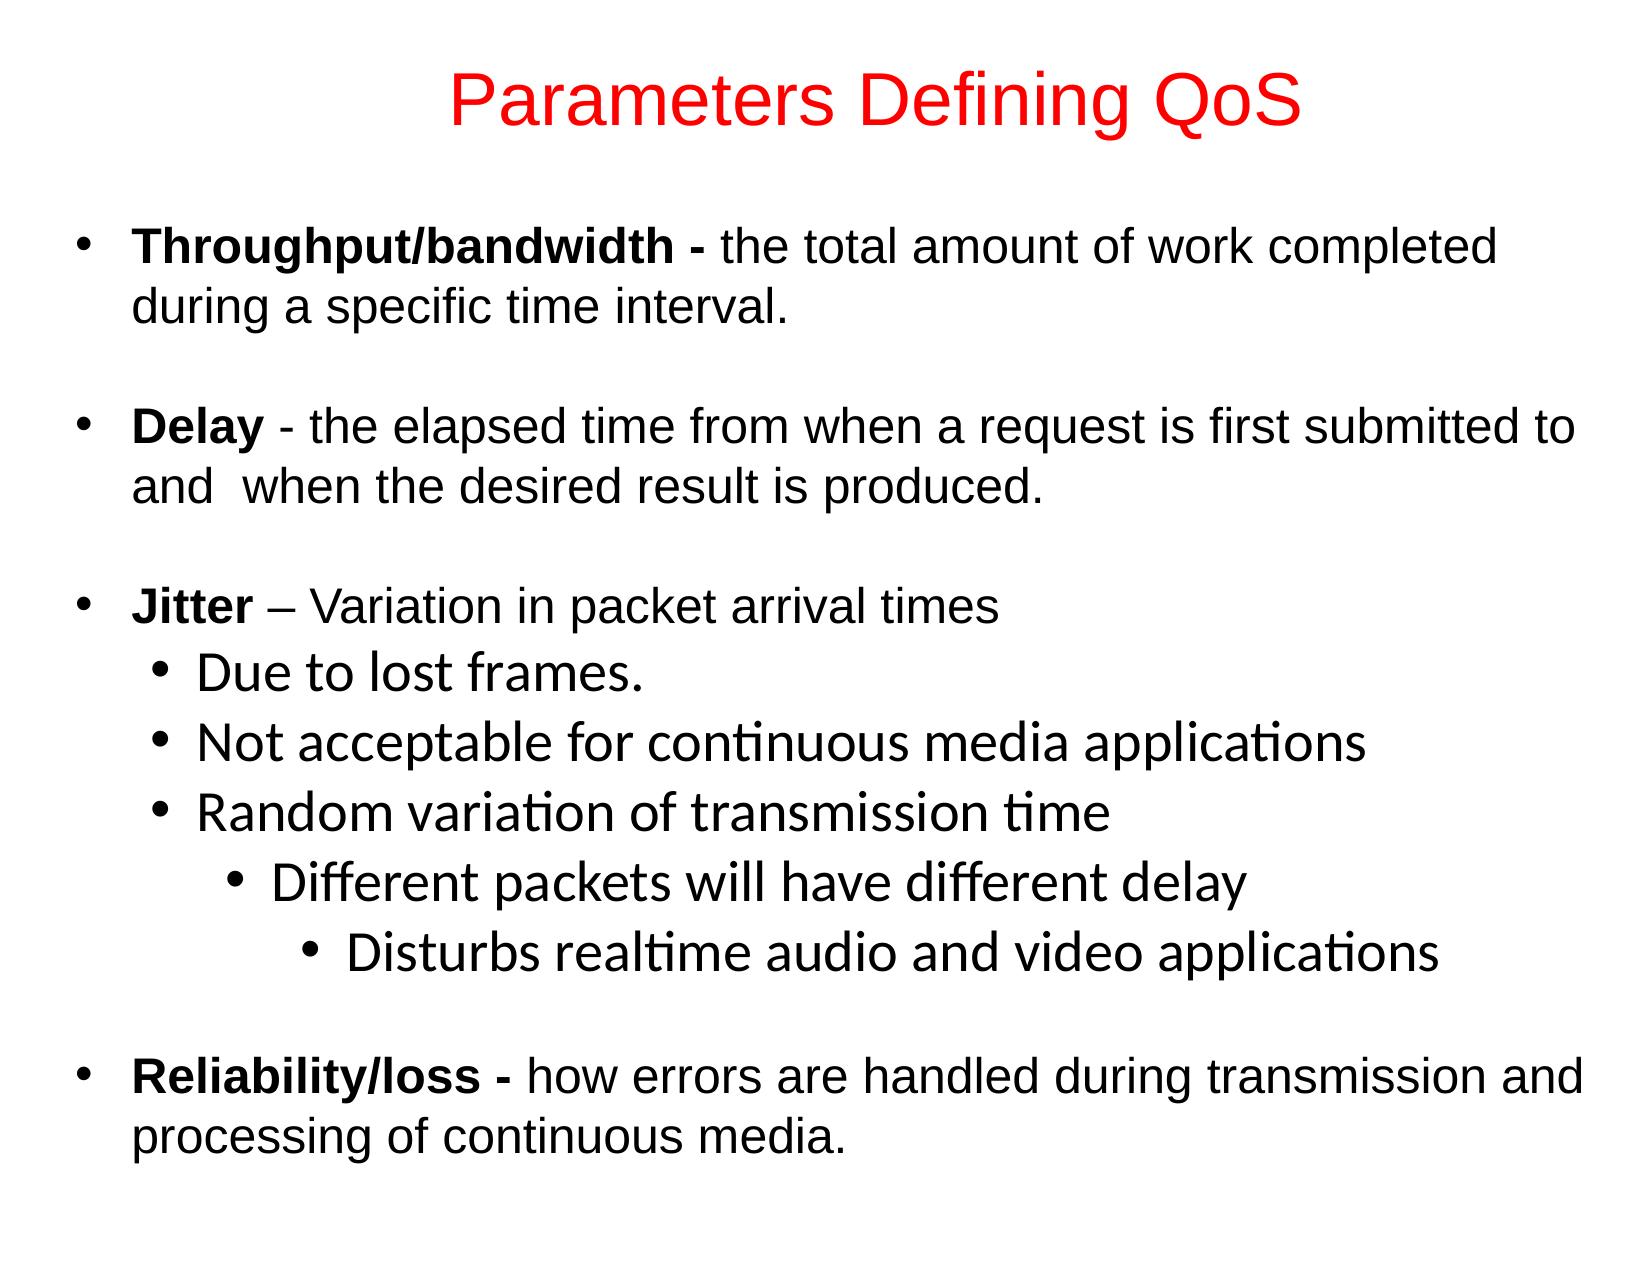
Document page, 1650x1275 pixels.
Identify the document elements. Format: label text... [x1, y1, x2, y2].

title Parameters Defining QoS [288, 50, 1464, 141]
list Throughput/bandwidth - the total amount of work completed during a specific time interval. Delay - the elapsed time from when a request is first submitted to and when the desired result is produced. Jitter – Variation in packet arrival times Due to lost frames. Not acceptable for continuous media applications Random variation of transmission time Different packets will have different delay Disturbs realtime audio and video applications Reliability/loss - how errors are handled during transmission and processing of continuous media. [75, 213, 1600, 1173]
